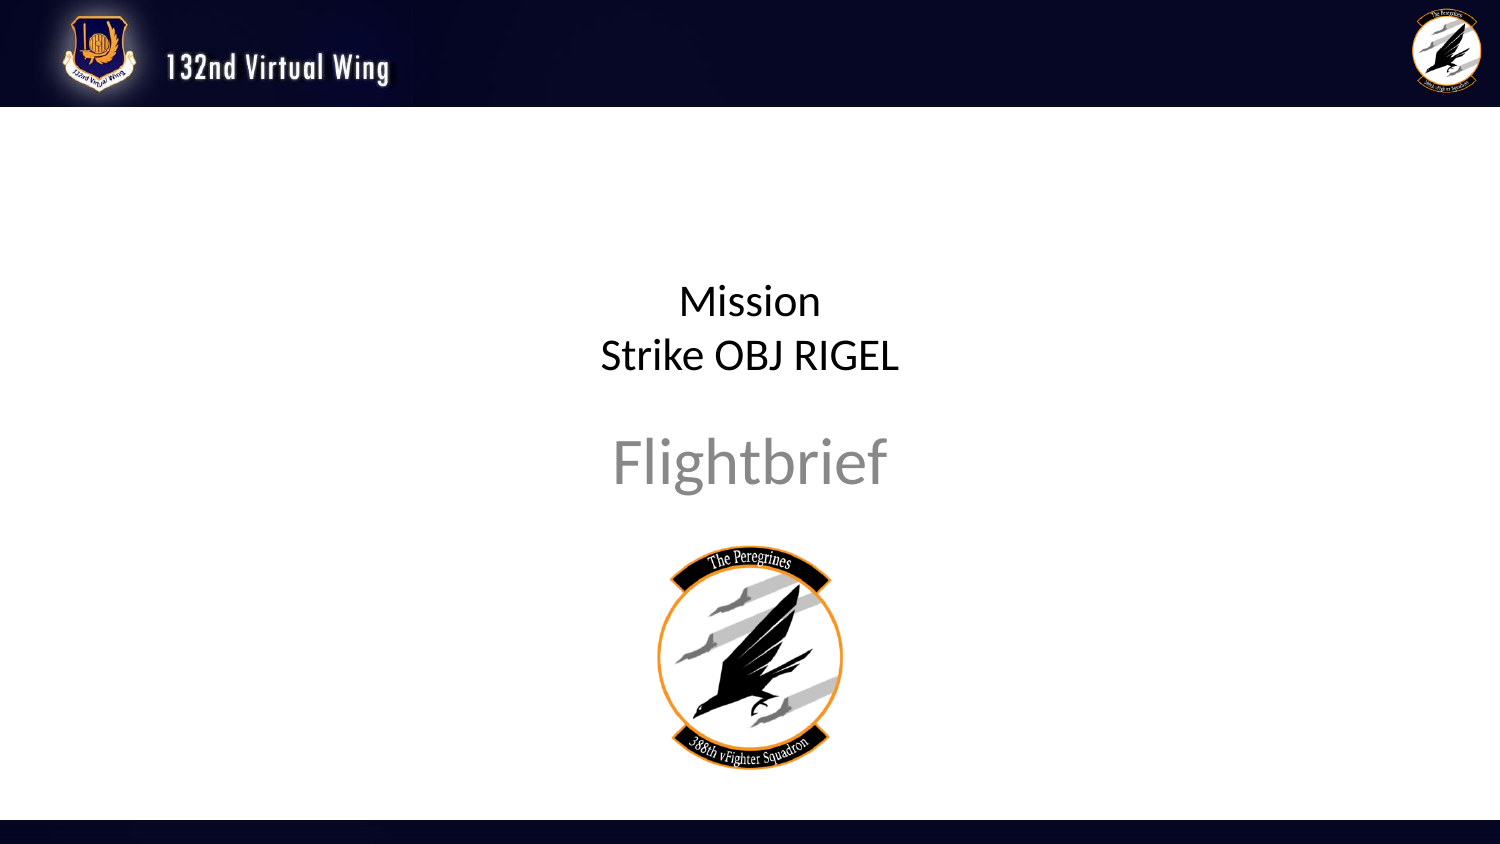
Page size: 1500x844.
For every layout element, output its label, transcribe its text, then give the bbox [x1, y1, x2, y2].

picture [0, 0, 1500, 107]
title Mission Strike OBJ RIGEL [112, 262, 1388, 443]
picture [0, 819, 1500, 844]
picture [655, 544, 845, 771]
subtitle Flightbrief [225, 410, 1275, 626]
